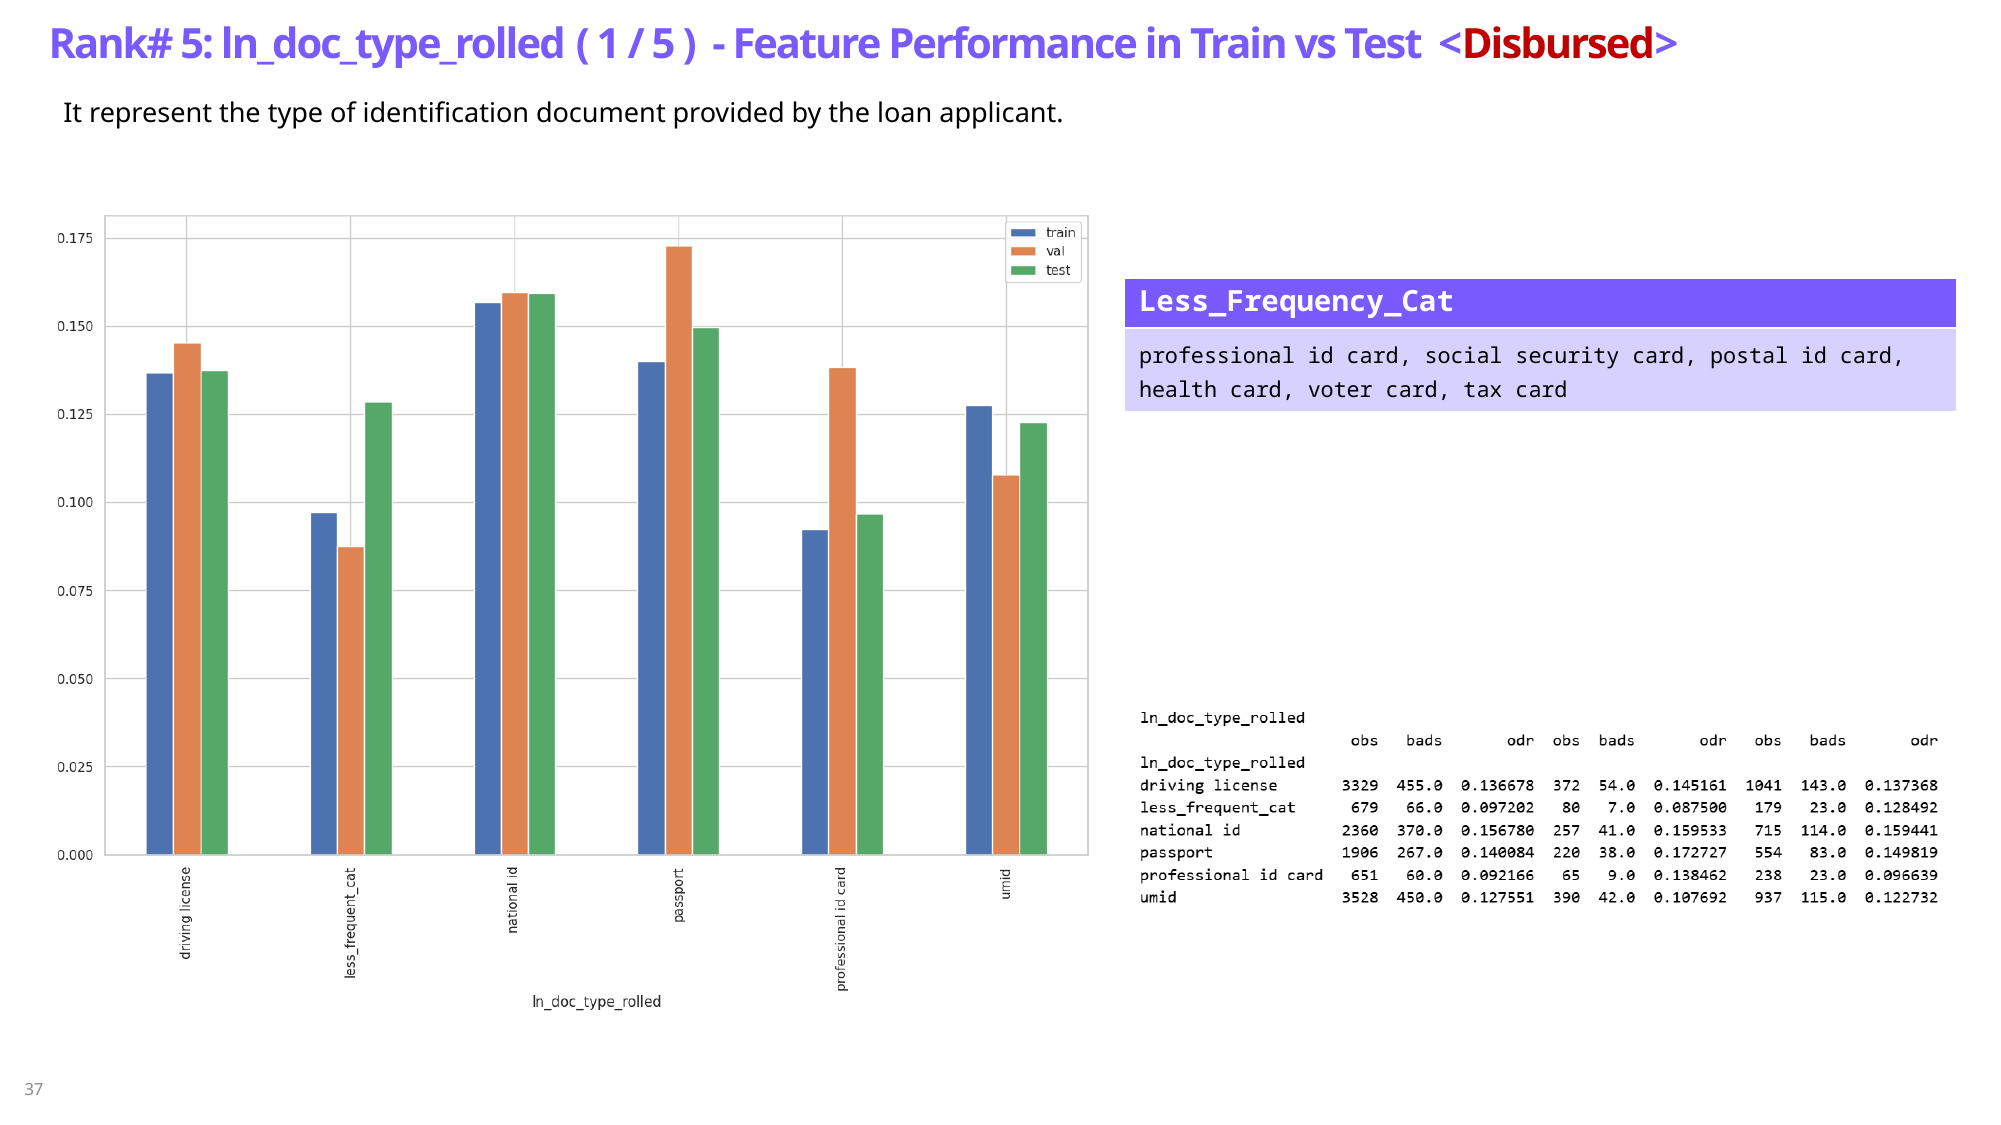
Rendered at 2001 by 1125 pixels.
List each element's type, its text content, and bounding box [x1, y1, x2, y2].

table_cell professional id card, social security card, postal id card, health card, voter card, tax card [1125, 329, 1956, 411]
picture [48, 207, 1096, 1018]
table_header Less_Frequency_Cat [1125, 279, 1956, 327]
text_box Rank# 5: ln_doc_type_rolled ( 1 / 5 ) - Feature Performance in Train vs Test <Disbursed> [48, 12, 2000, 101]
text_box It represent the type of identification document provided by the loan applicant. [48, 87, 1431, 136]
picture [1126, 701, 1958, 917]
slide_number 37 [24, 1079, 463, 1118]
